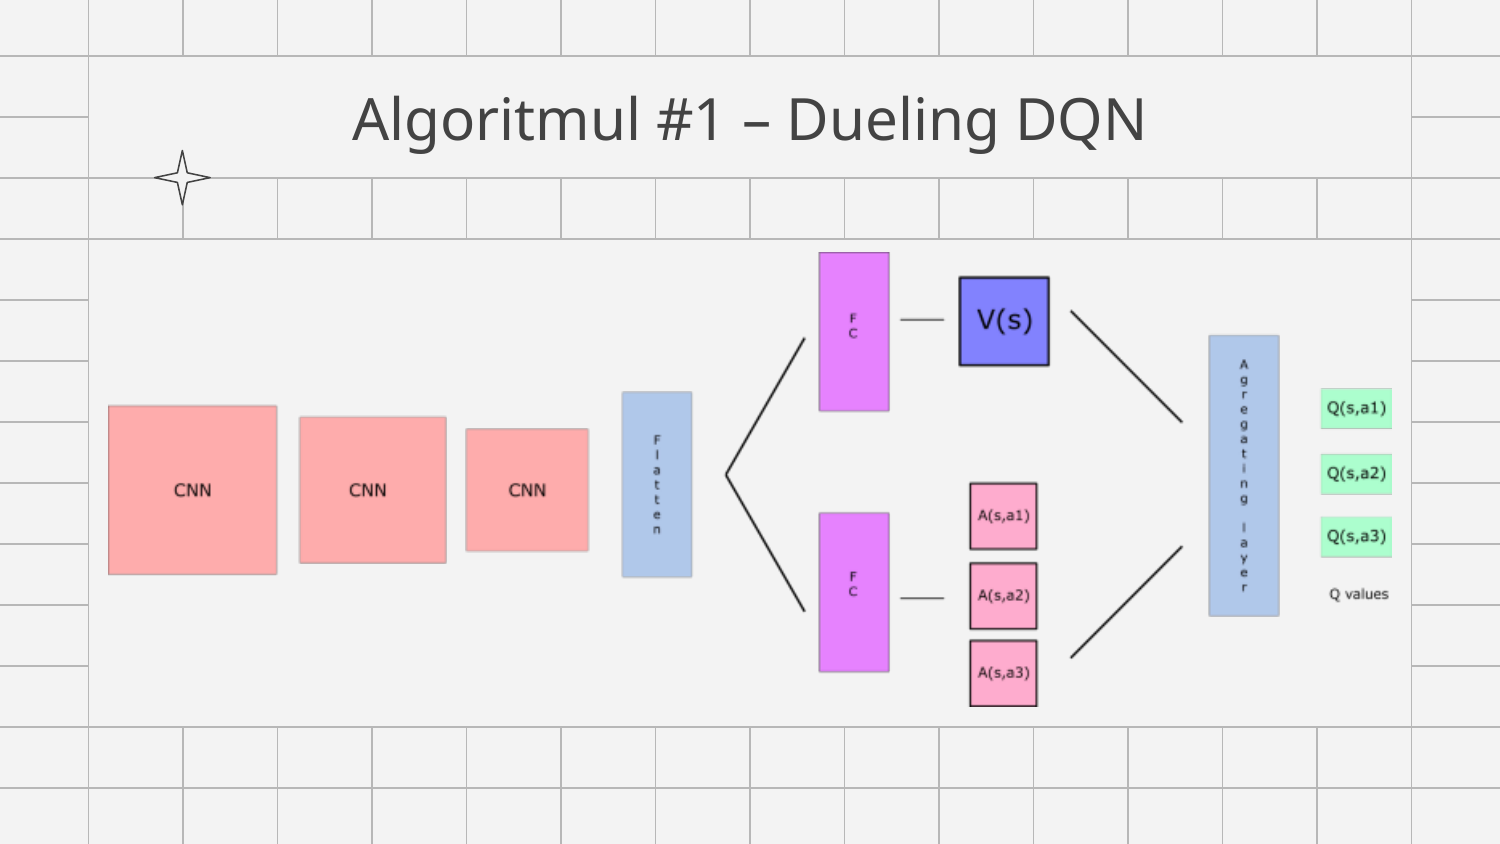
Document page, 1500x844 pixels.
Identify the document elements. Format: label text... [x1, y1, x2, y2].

title Algoritmul #1 – Dueling DQN [88, 55, 1412, 179]
text_box [154, 150, 211, 205]
picture [108, 252, 1392, 707]
